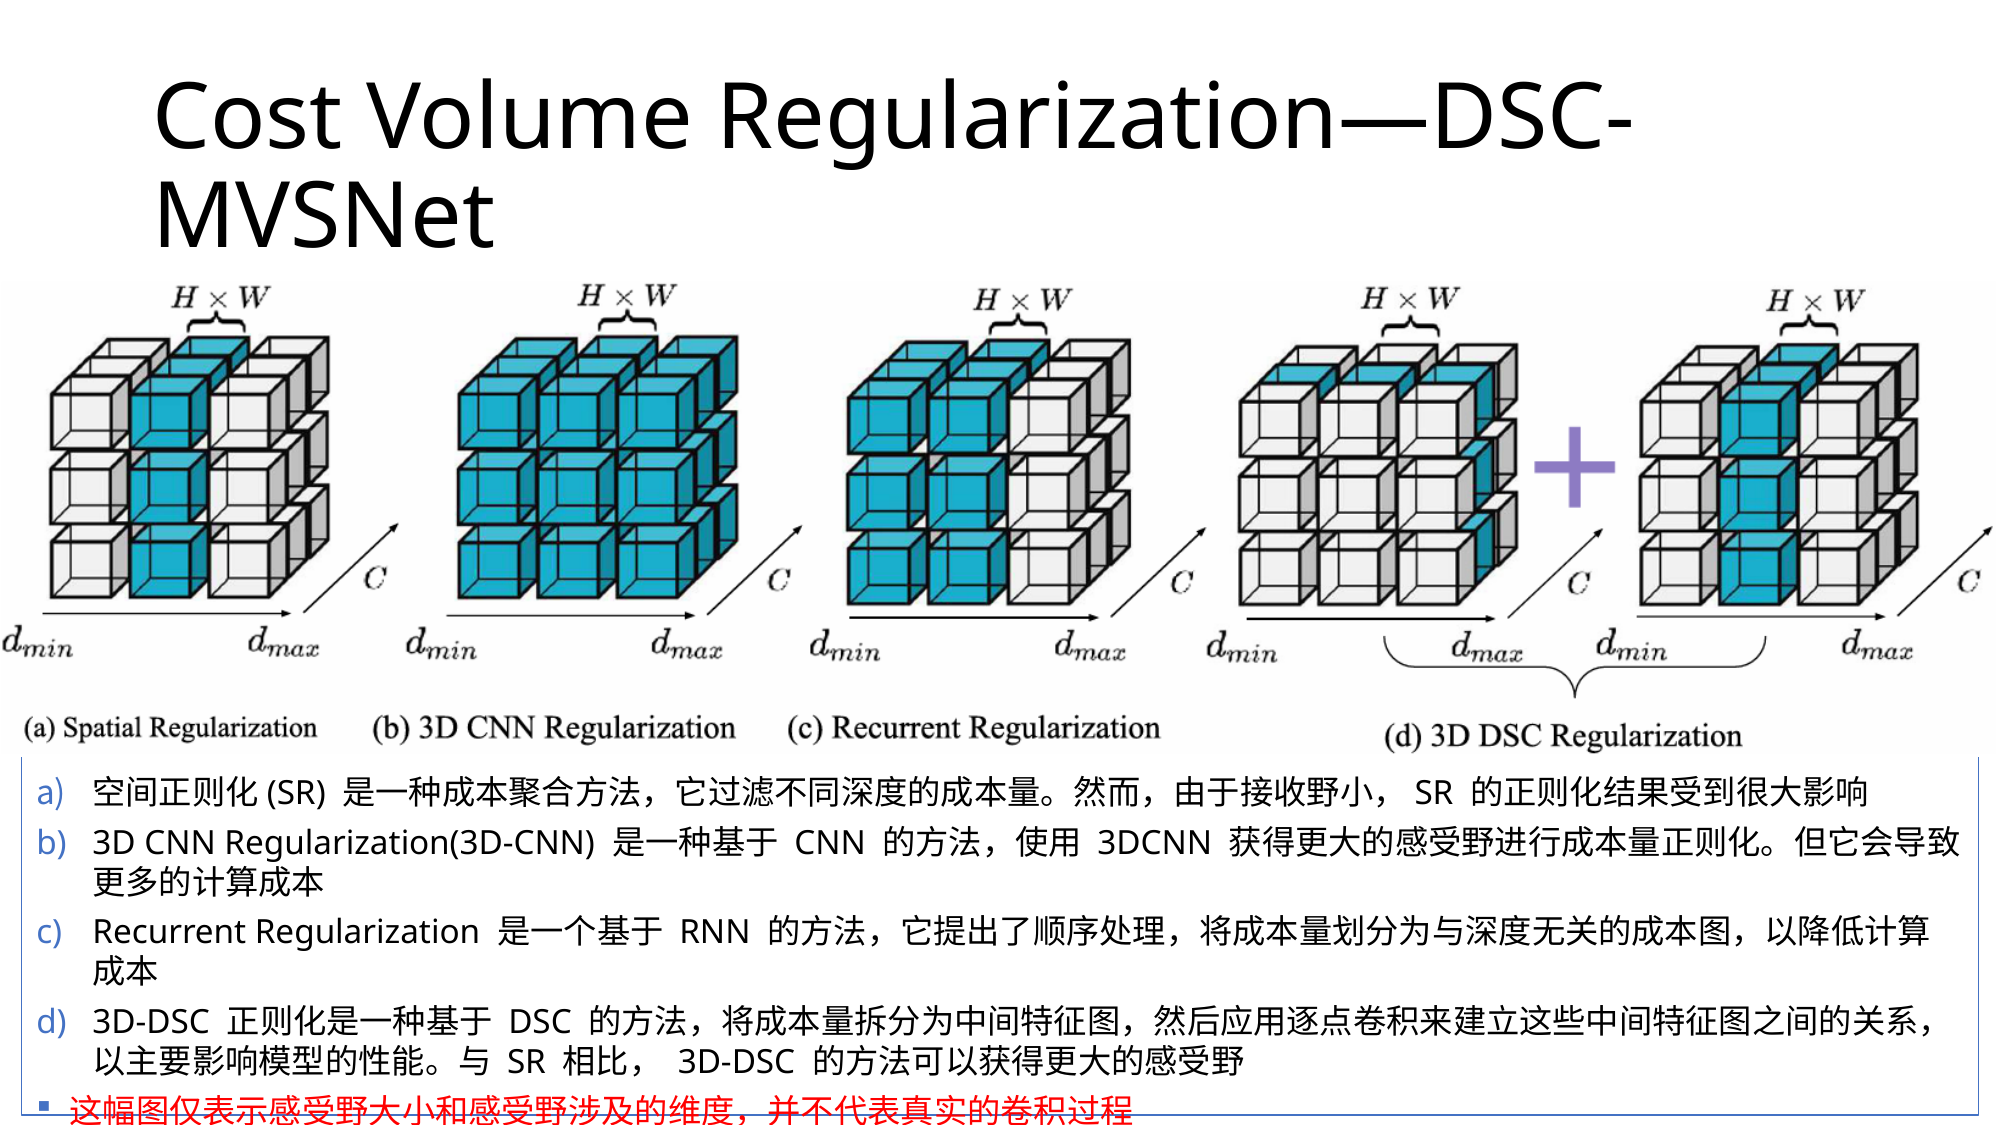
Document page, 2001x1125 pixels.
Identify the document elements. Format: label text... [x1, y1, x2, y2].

title Cost Volume Regularization—DSC-MVSNet [137, 59, 1863, 277]
picture [0, 277, 2000, 757]
text_box 空间正则化(SR) 是一种成本聚合方法，它过滤不同深度的成本量。然而，由于接收野小，SR 的正则化结果受到很大影响 3D CNN Regularization(3D-CNN) 是一种基于 CNN 的方法，使用 3DCNN 获得更大的感受野进行成本量正则化。但它会导致更多的计算成本 Recurrent Regularization 是一个基于 RNN 的方法，它提出了顺序处理，将成本量划分为与深度无关的成本图，以降低计算成本 3D-DSC 正则化是一种基于 DSC 的方法，将成本量拆分为中间特征图，然后应用逐点卷积来建立这些中间特征图之间的关系，以主要影响模型的性能。与 SR 相比， 3D-DSC 的方法可以获得更大的感受野 这幅图仅表示感受野大小和感受野涉及的维度，并不代表真实的卷积过程 [21, 757, 1979, 1115]
